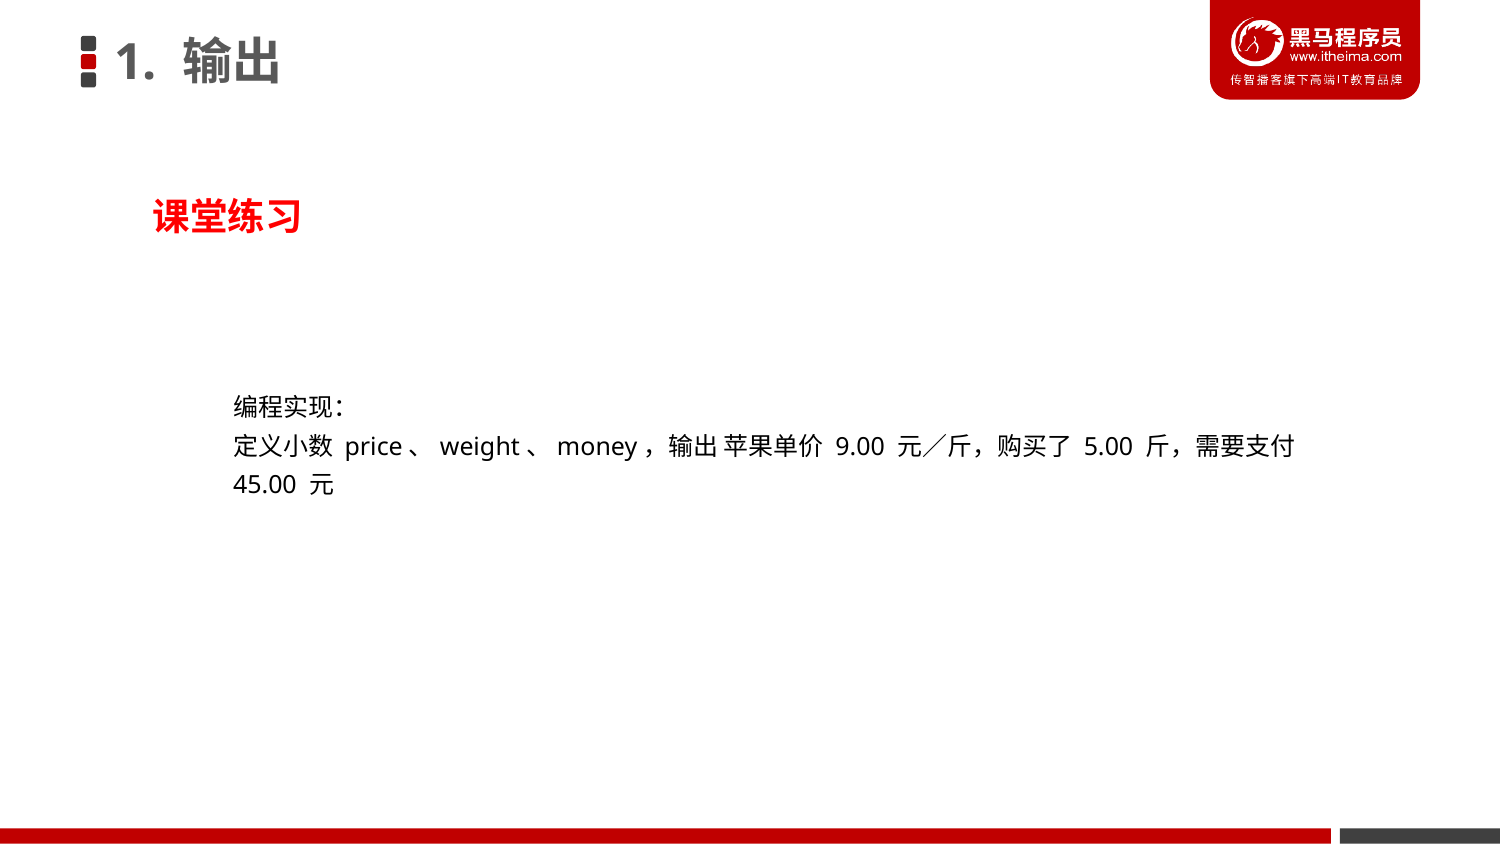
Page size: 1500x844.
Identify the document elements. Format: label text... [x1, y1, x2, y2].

text_box 课堂练习 [138, 185, 715, 246]
text_box 编程实现： 定义小数 price、weight、money，输出 苹果单价 9.00 元／斤，购买了 5.00 斤，需要支付 45.00 元 [218, 374, 1323, 507]
picture [1212, 8, 1421, 94]
text_box 1. 输出 [103, 0, 987, 130]
